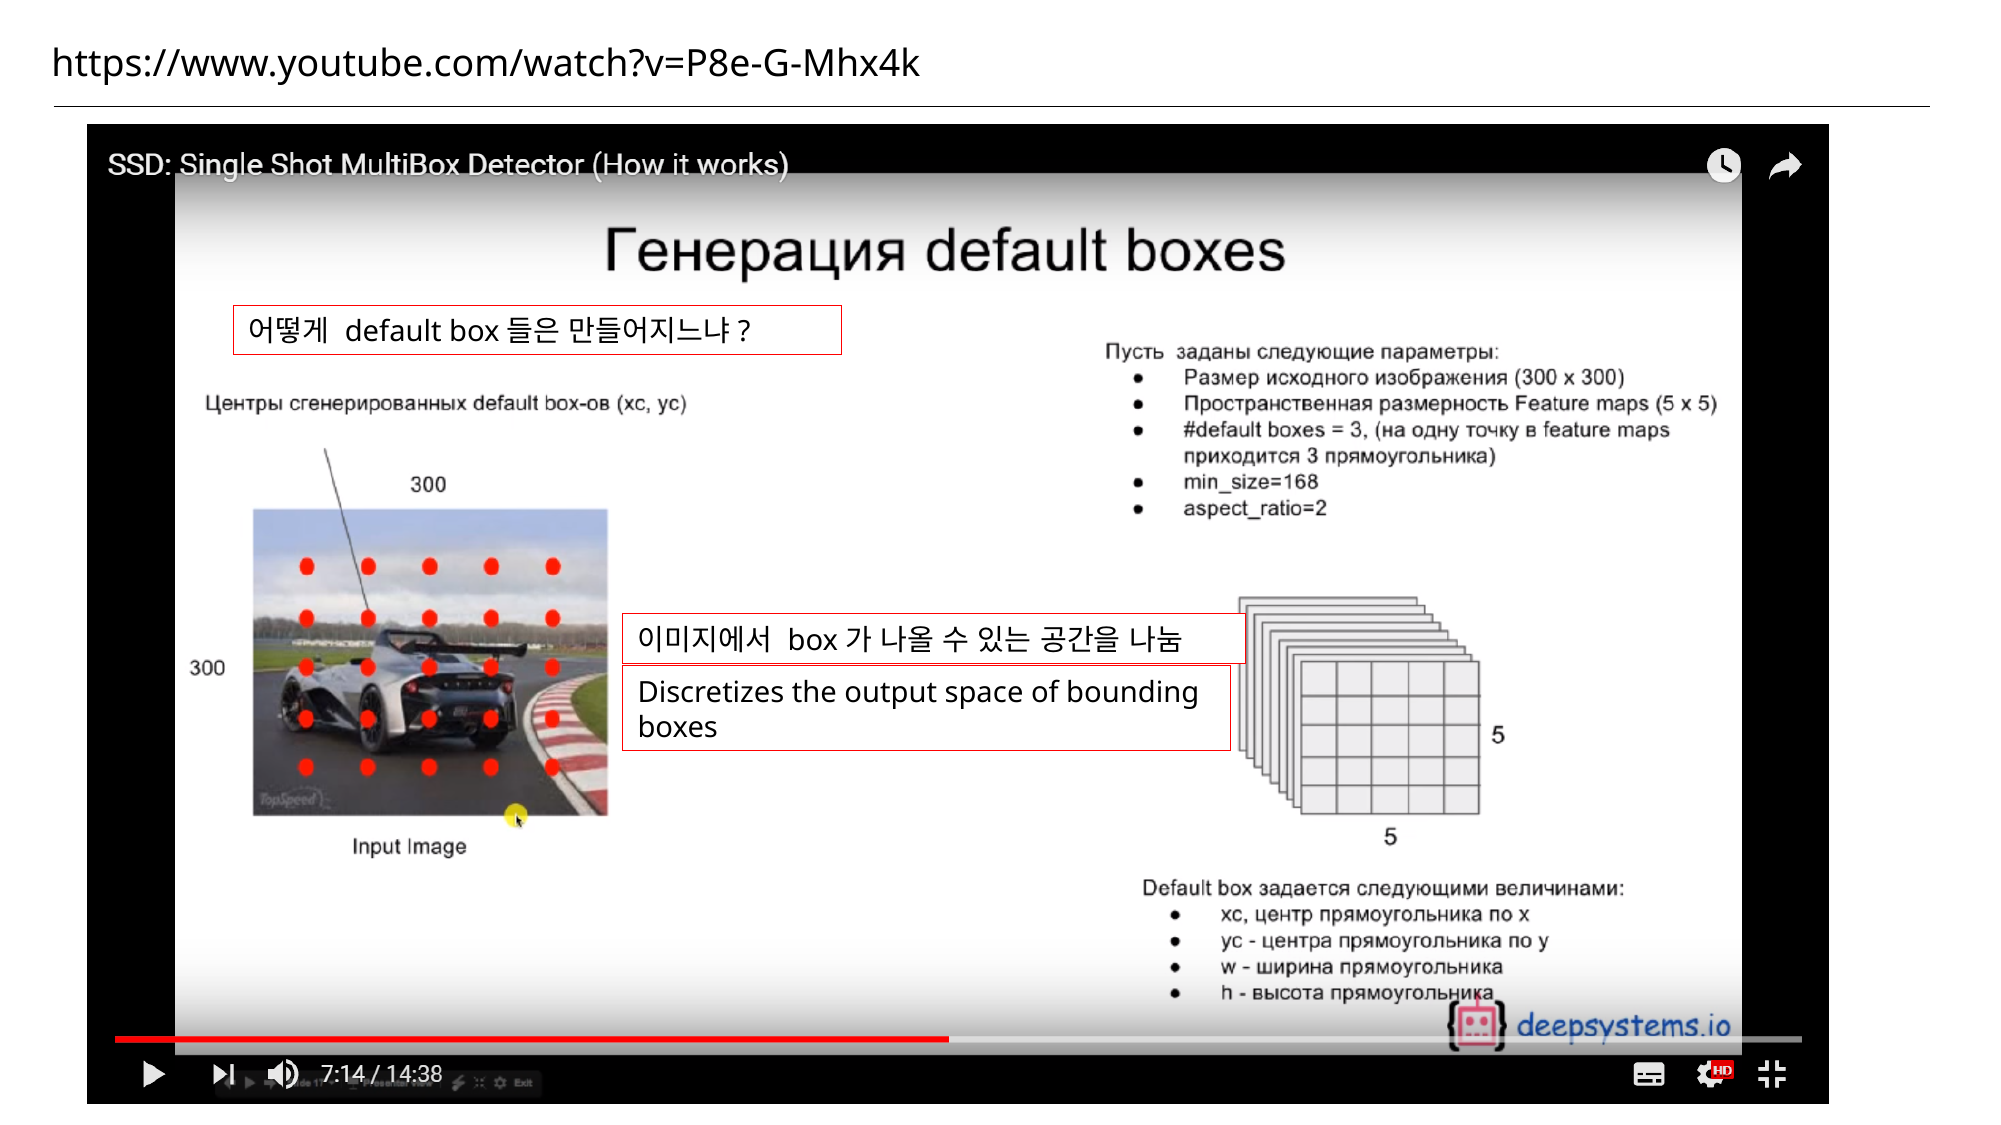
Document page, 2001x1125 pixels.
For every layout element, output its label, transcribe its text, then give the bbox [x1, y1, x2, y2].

picture [87, 124, 1829, 1105]
text_box https://www.youtube.com/watch?v=P8e-G-Mhx4k [36, 31, 936, 91]
